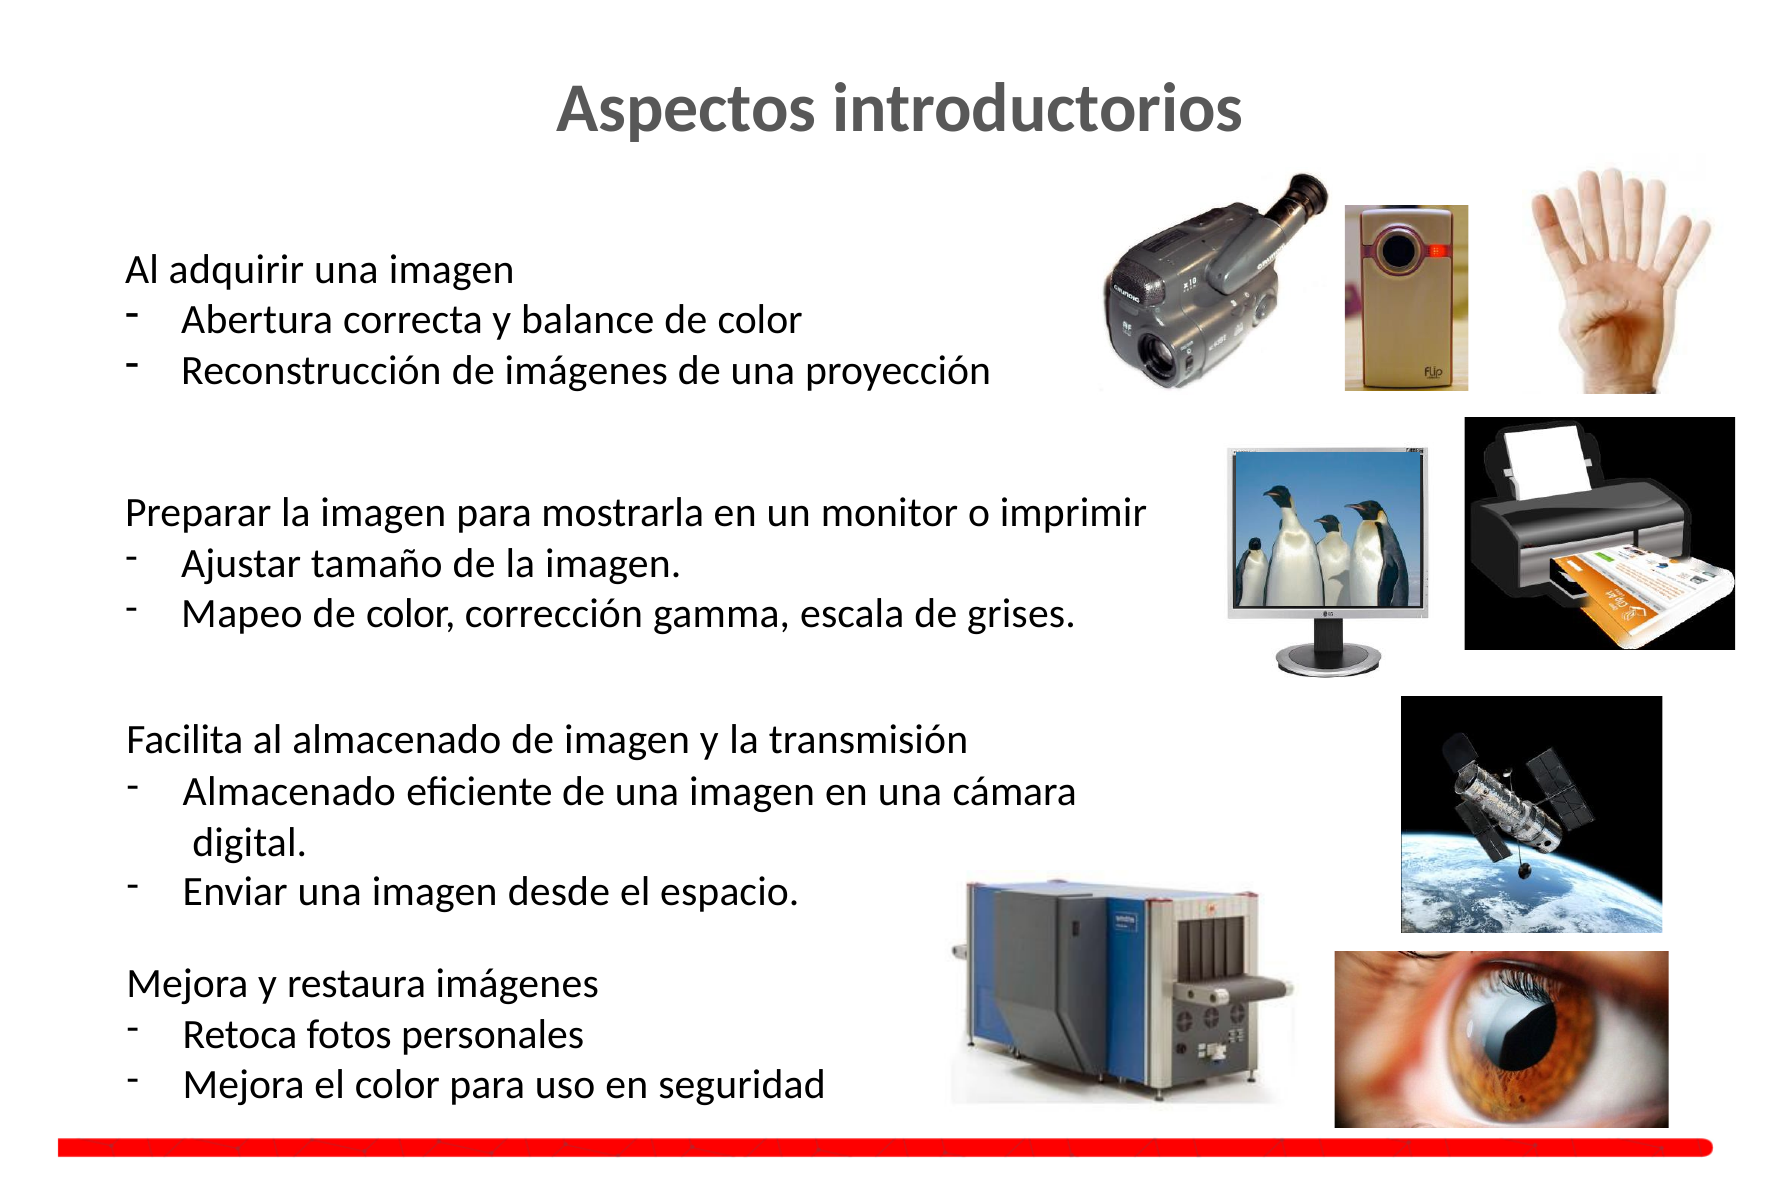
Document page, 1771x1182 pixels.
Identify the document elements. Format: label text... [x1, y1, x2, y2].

text_box [1155, 167, 1333, 395]
text_box [1223, 442, 1434, 680]
text_box Al adquirir una imagen Abertura correcta y balance de color Reconstrucción de imágenes de una proyección Preparar la imagen para mostrarla en un monitor o imprimir Ajustar tamaño de la imagen. Mapeo de color, corrección gamma, escala de grises. Facilita al almacenado de imagen y la transmisión Almacenado eficiente de una imagen en una cámara digital. Enviar una imagen desde el espacio. Mejora y restaura imágenes Retoca fotos personales Mejora el color para uso en seguridad [122, 238, 1155, 1108]
text_box [944, 870, 1302, 1114]
text_box [1401, 696, 1663, 933]
text_box [1464, 417, 1736, 650]
text_box [1334, 951, 1669, 1128]
text_box [1236, 452, 1421, 606]
picture [57, 1135, 1714, 1158]
text_box [1344, 205, 1469, 391]
title Aspectos introductorios [554, 59, 1250, 260]
text_box [1522, 153, 1724, 394]
